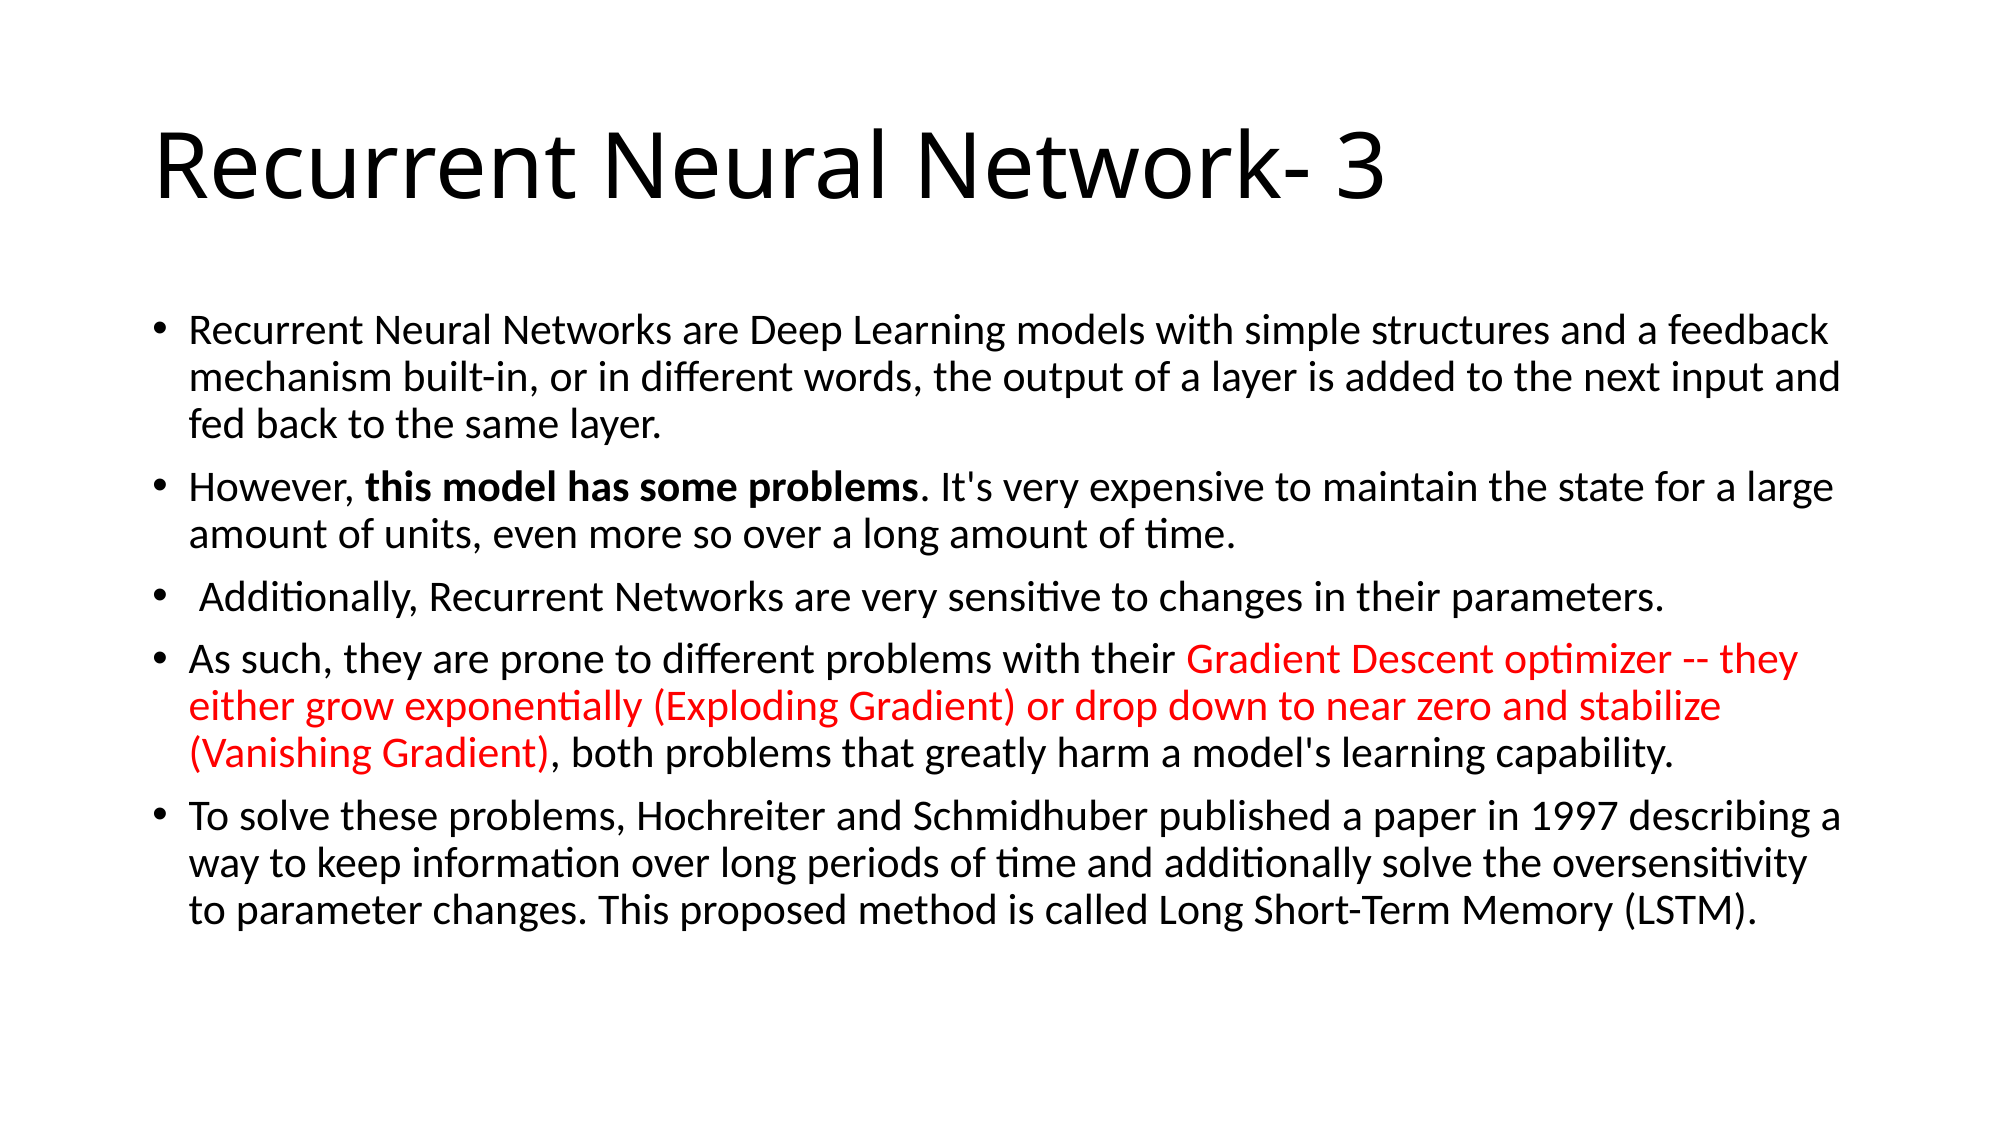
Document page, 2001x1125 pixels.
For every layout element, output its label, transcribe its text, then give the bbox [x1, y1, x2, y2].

title Recurrent Neural Network- 3 [137, 59, 1863, 278]
list Recurrent Neural Networks are Deep Learning models with simple structures and a feedback mechanism built-in, or in different words, the output of a layer is added to the next input and fed back to the same layer. However, this model has some problems. It's very expensive to maintain the state for a large amount of units, even more so over a long amount of time. Additionally, Recurrent Networks are very sensitive to changes in their parameters. As such, they are prone to different problems with their Gradient Descent optimizer -- they either grow exponentially (Exploding Gradient) or drop down to near zero and stabilize (Vanishing Gradient), both problems that greatly harm a model's learning capability. To solve these problems, Hochreiter and Schmidhuber published a paper in 1997 describing a way to keep information over long periods of time and additionally solve the oversensitivity to parameter changes. This proposed method is called Long Short-Term Memory (LSTM). [137, 299, 1863, 1014]
